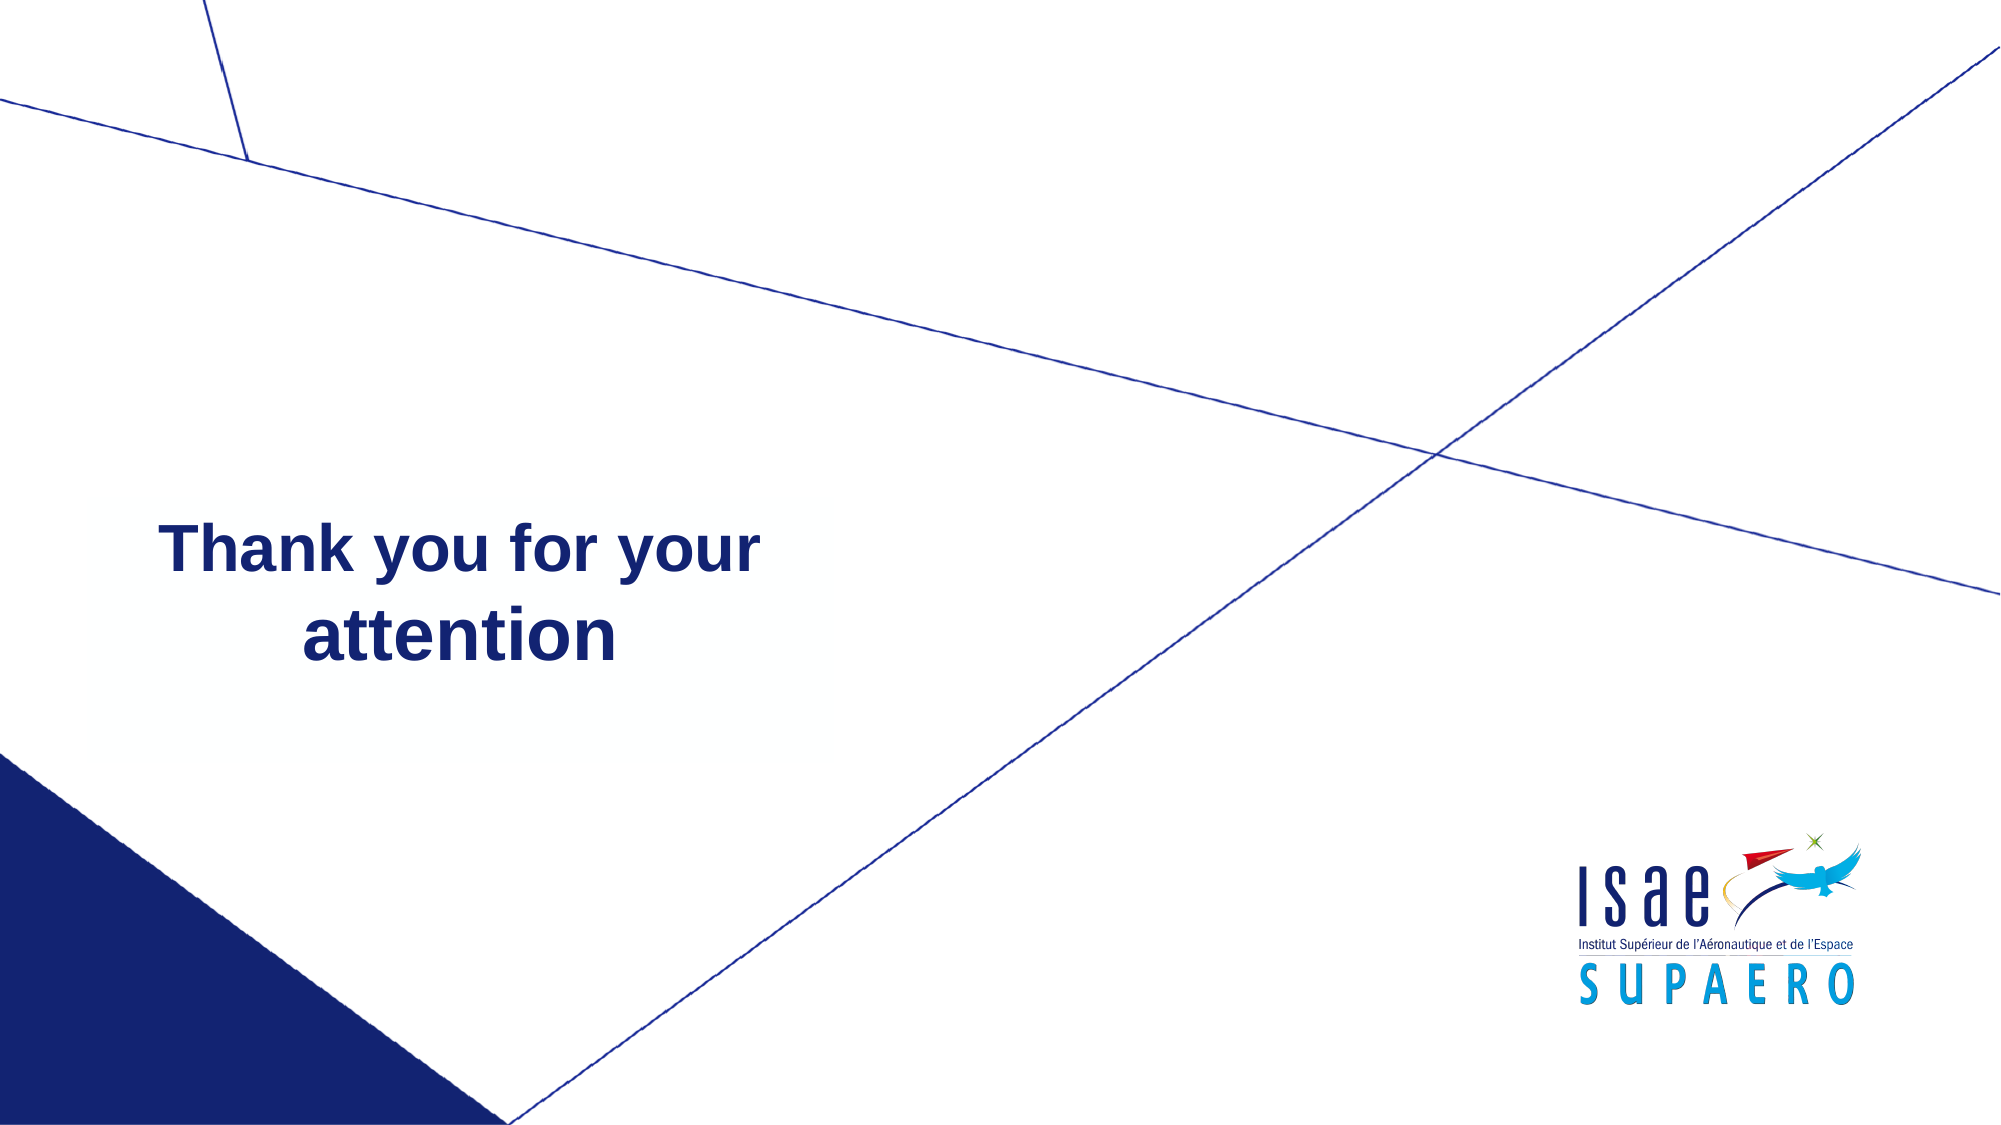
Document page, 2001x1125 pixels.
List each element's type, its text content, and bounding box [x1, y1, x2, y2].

picture [0, 0, 2001, 1125]
text_box Thank you for your attention [87, 497, 834, 763]
